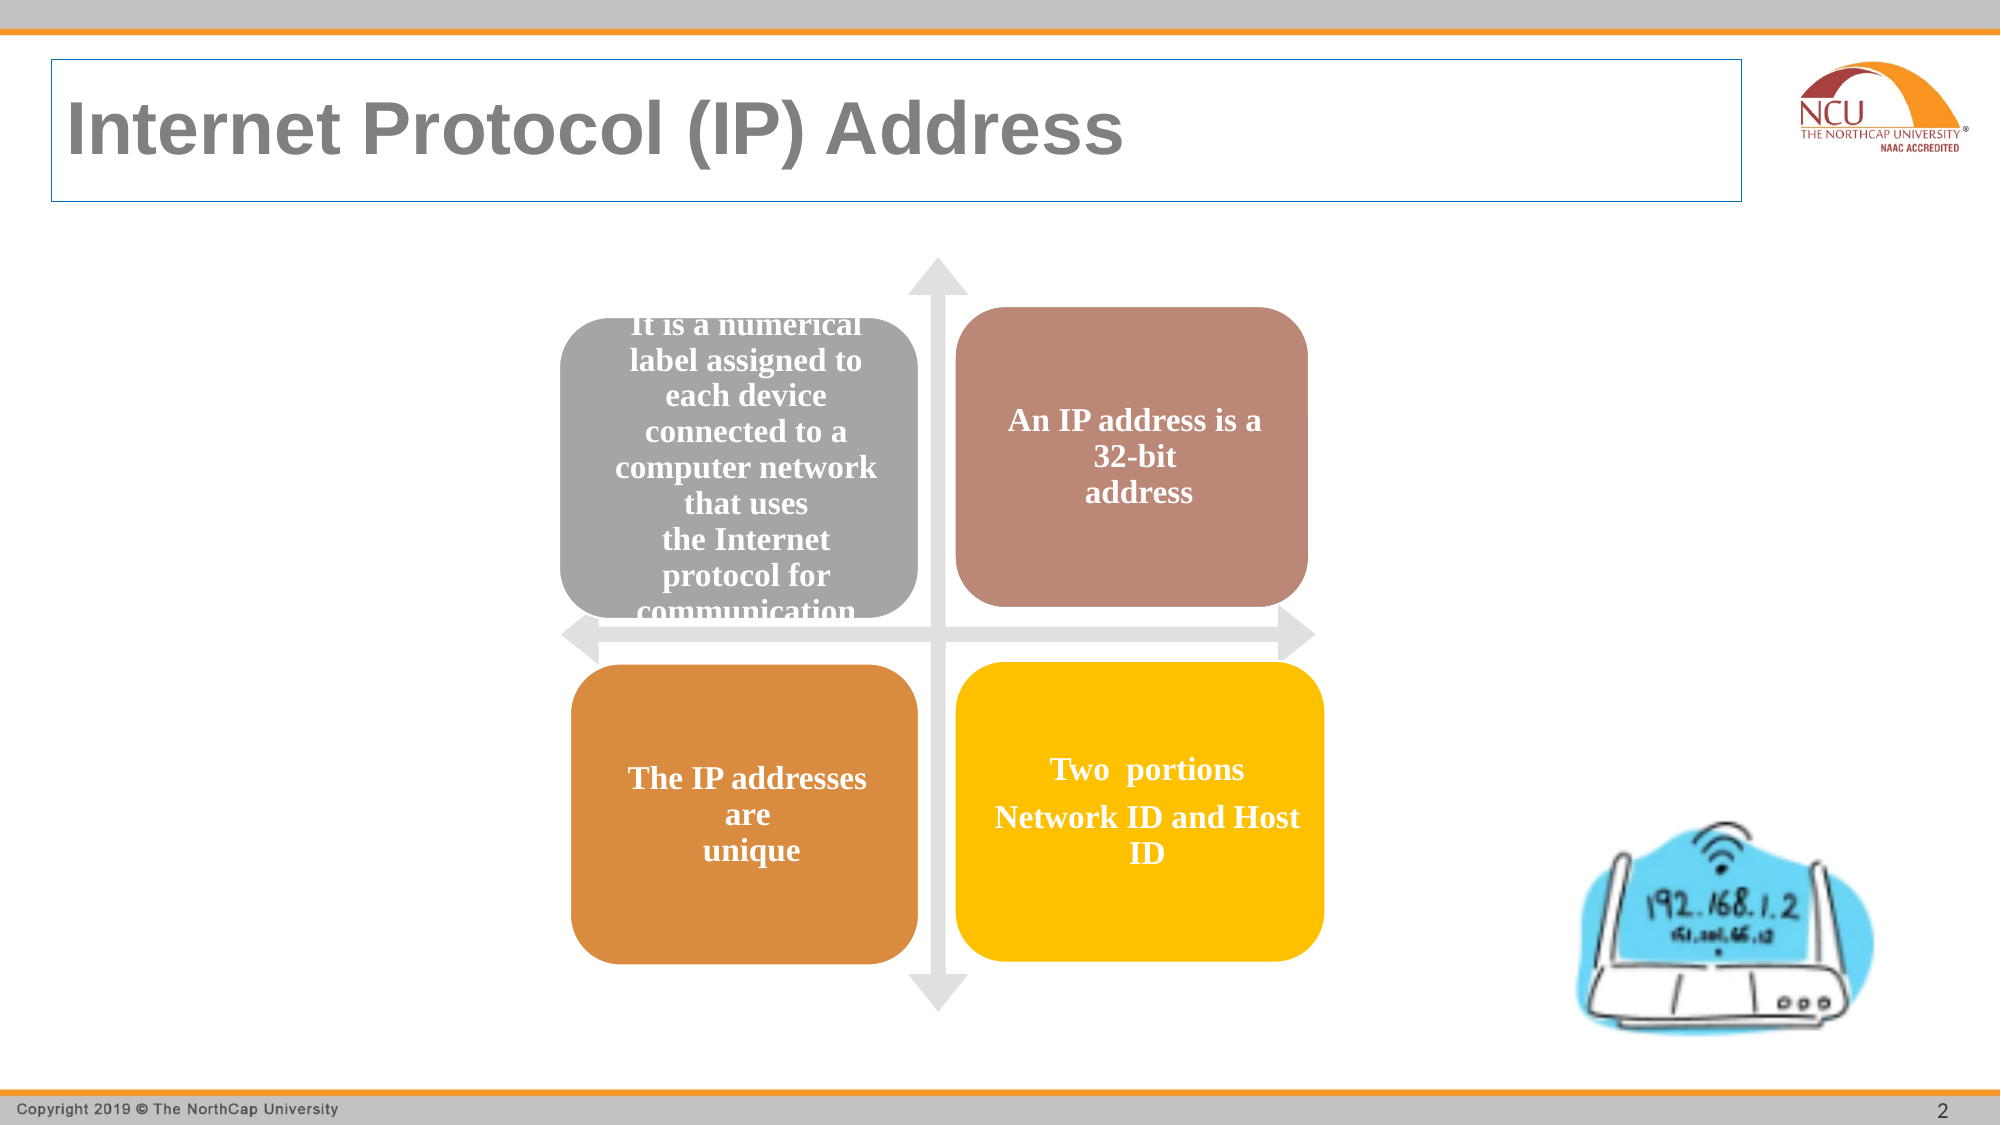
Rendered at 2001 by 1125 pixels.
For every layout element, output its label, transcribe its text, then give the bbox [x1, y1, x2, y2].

picture [0, 0, 2000, 1125]
title Internet Protocol (IP) Address [51, 59, 1742, 202]
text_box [128, 257, 1749, 1012]
slide_number 2 [1791, 1094, 1964, 1125]
